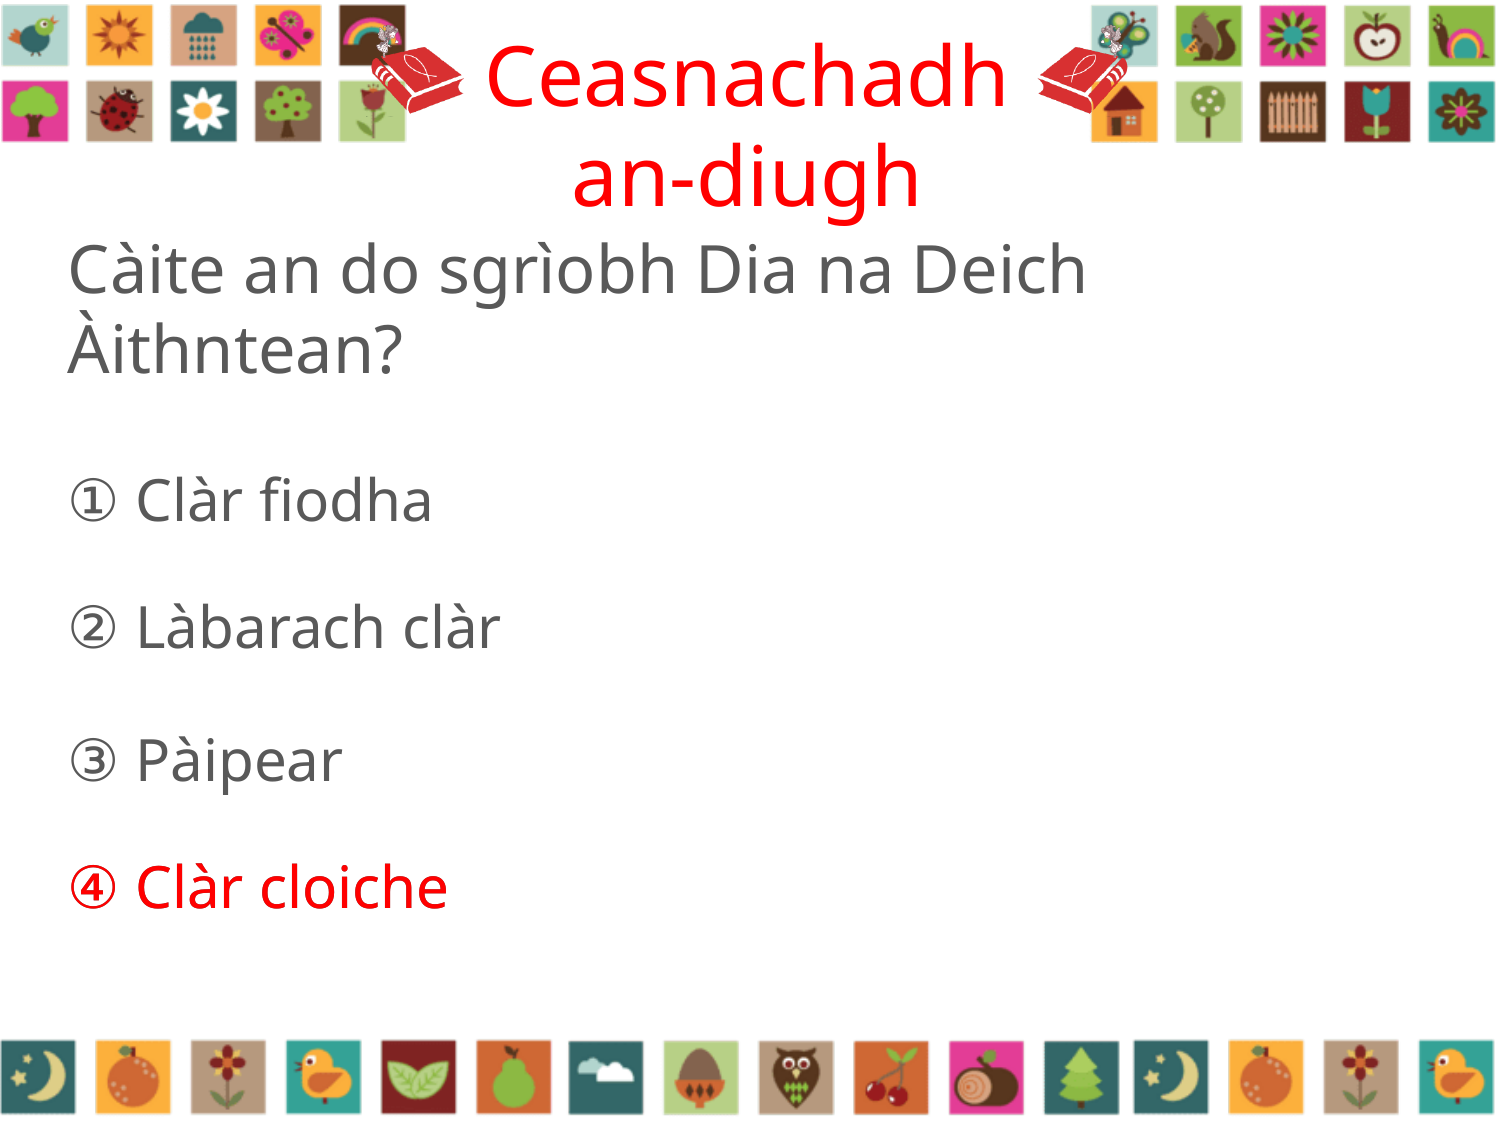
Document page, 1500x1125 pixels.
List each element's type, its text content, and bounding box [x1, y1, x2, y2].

text_box ④ Clàr cloiche [53, 842, 1483, 928]
text_box Ceasnachadh an-diugh [414, 16, 1080, 219]
picture [0, 3, 496, 150]
text_box ① Clàr fiodha [53, 456, 1436, 541]
picture [1005, 3, 1500, 150]
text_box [0, 1028, 1500, 1118]
text_box ② Làbarach clàr [53, 582, 1436, 668]
text_box ③ Pàipear [53, 716, 1483, 801]
text_box Càite an do sgrìobh Dia na Deich Àithntean? [53, 219, 1436, 395]
